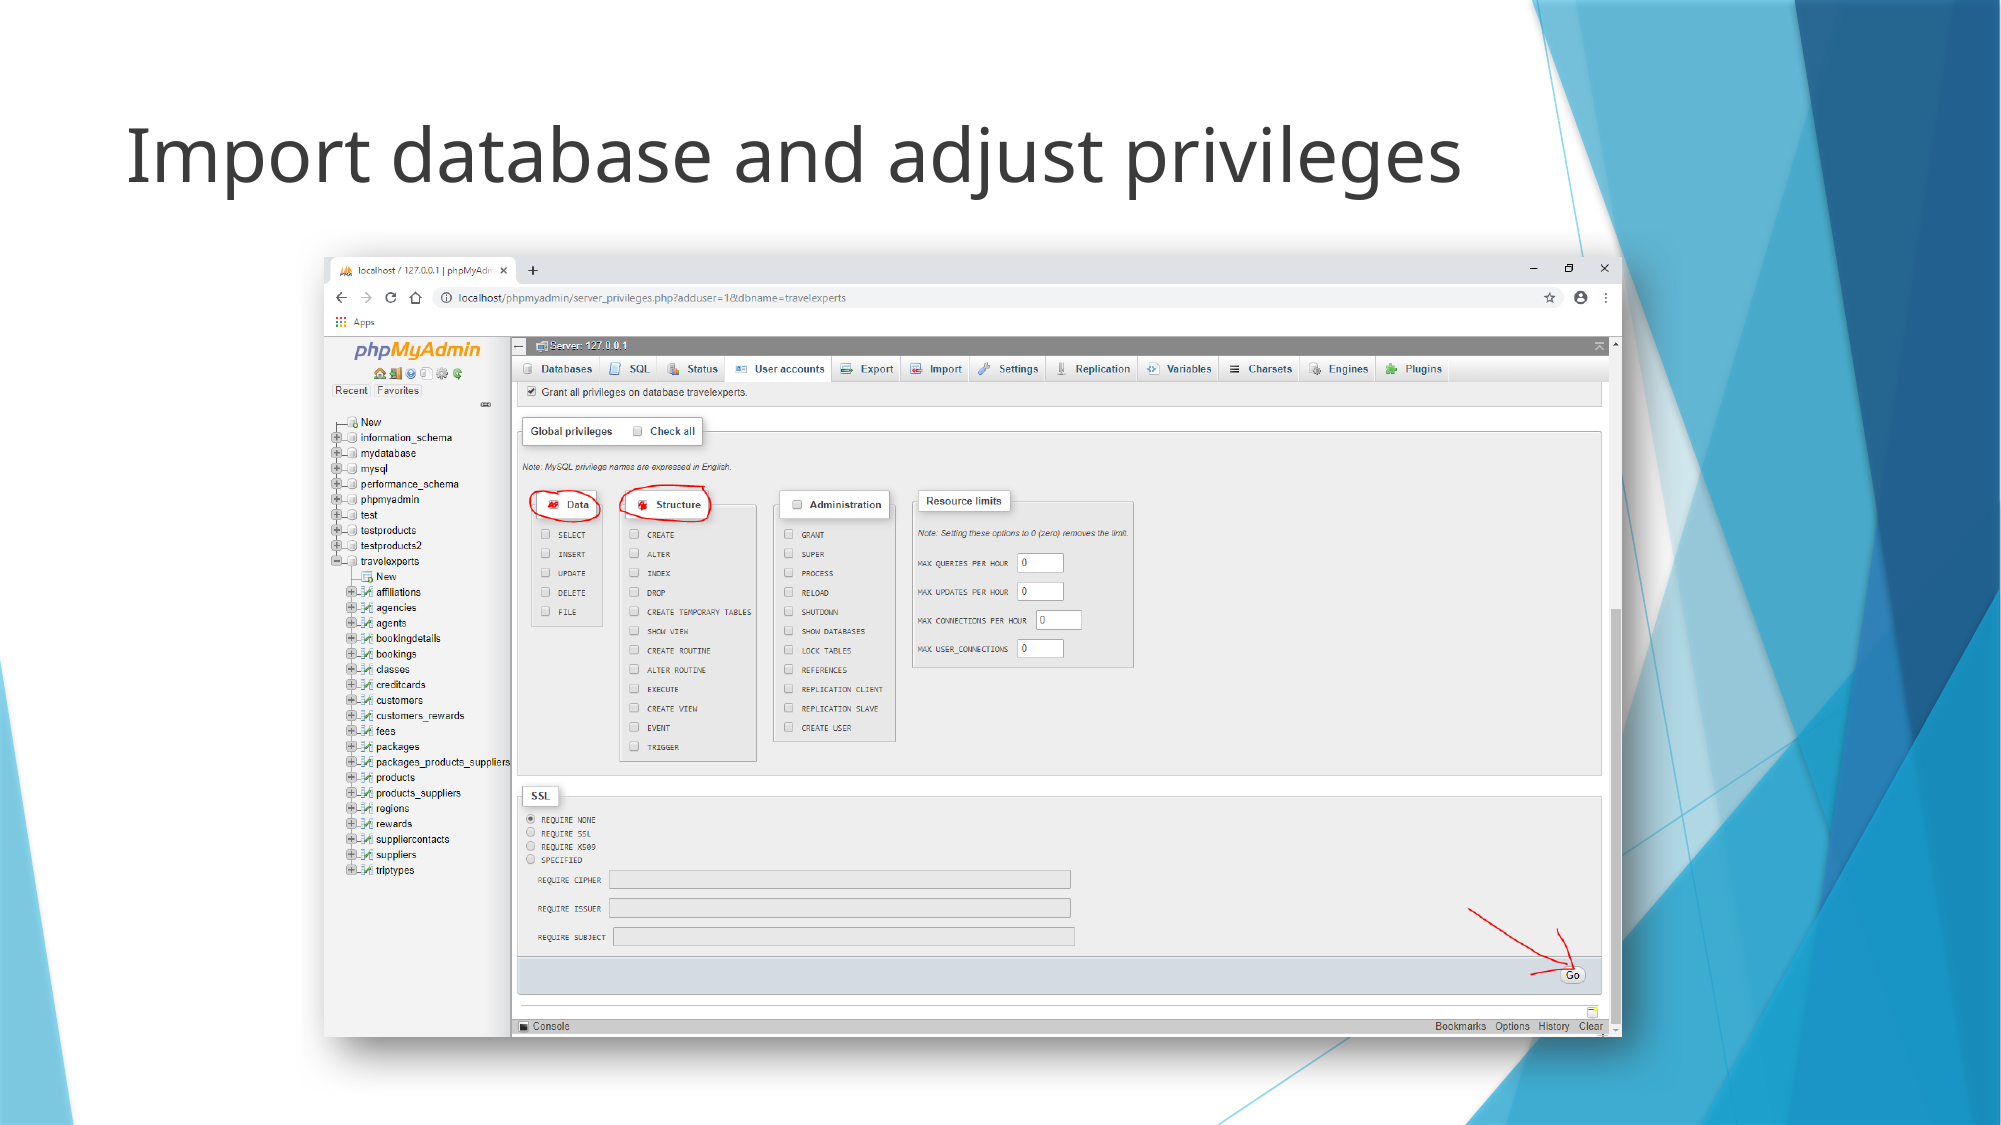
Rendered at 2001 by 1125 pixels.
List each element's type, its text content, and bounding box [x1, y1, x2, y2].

title Import database and adjust privileges [111, 99, 1522, 317]
picture [324, 256, 1623, 1038]
